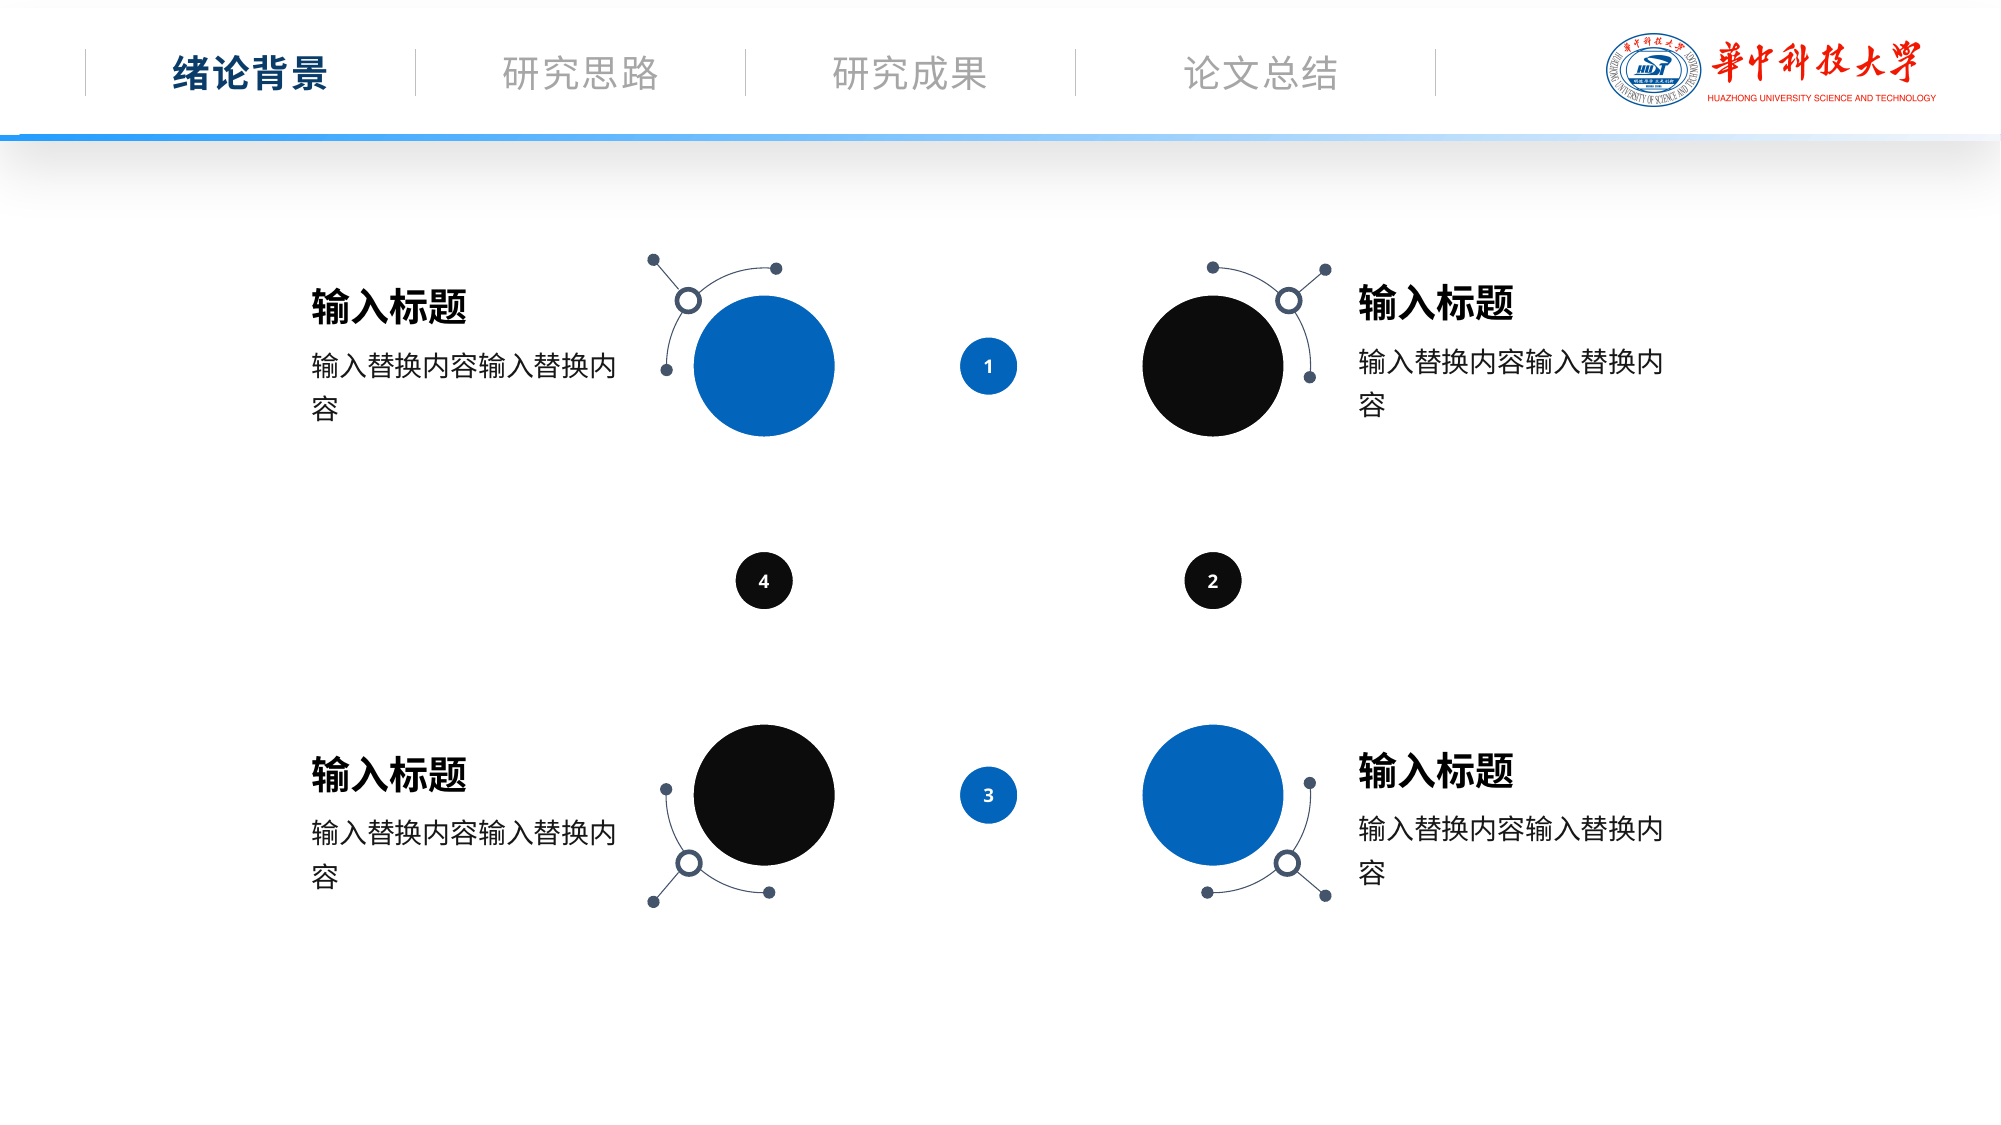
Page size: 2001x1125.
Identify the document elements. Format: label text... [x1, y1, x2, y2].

text_box [1206, 261, 1316, 384]
text_box [676, 850, 702, 876]
text_box 输入标题 [296, 275, 633, 337]
text_box 输入替换内容输入替换内容 [296, 337, 633, 433]
text_box 3 [952, 759, 1025, 795]
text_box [1295, 269, 1326, 295]
text_box 输入标题 [1343, 271, 1680, 333]
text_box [651, 874, 681, 900]
text_box [686, 717, 842, 873]
text_box 4 [765, 544, 801, 617]
text_box [1135, 717, 1291, 873]
text_box [1276, 288, 1302, 313]
text_box 输入替换内容输入替换内容 [296, 805, 633, 901]
text_box [675, 288, 701, 313]
text_box [1274, 850, 1300, 876]
text_box 1 [952, 367, 1025, 403]
text_box [686, 288, 842, 444]
text_box 输入标题 [1343, 738, 1680, 801]
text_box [1295, 870, 1326, 896]
text_box [660, 783, 776, 899]
text_box [1135, 288, 1291, 444]
text_box 2 [1177, 544, 1213, 617]
text_box [660, 262, 783, 377]
text_box 3 [952, 796, 1025, 832]
text_box 输入替换内容输入替换内容 [1343, 333, 1680, 429]
text_box 4 [728, 544, 764, 617]
text_box 2 [1214, 544, 1249, 617]
text_box 输入标题 [296, 742, 633, 805]
text_box 1 [952, 330, 1025, 365]
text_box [651, 261, 681, 287]
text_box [0, 7, 2000, 141]
text_box 输入替换内容输入替换内容 [1343, 801, 1680, 897]
text_box [1201, 776, 1316, 899]
